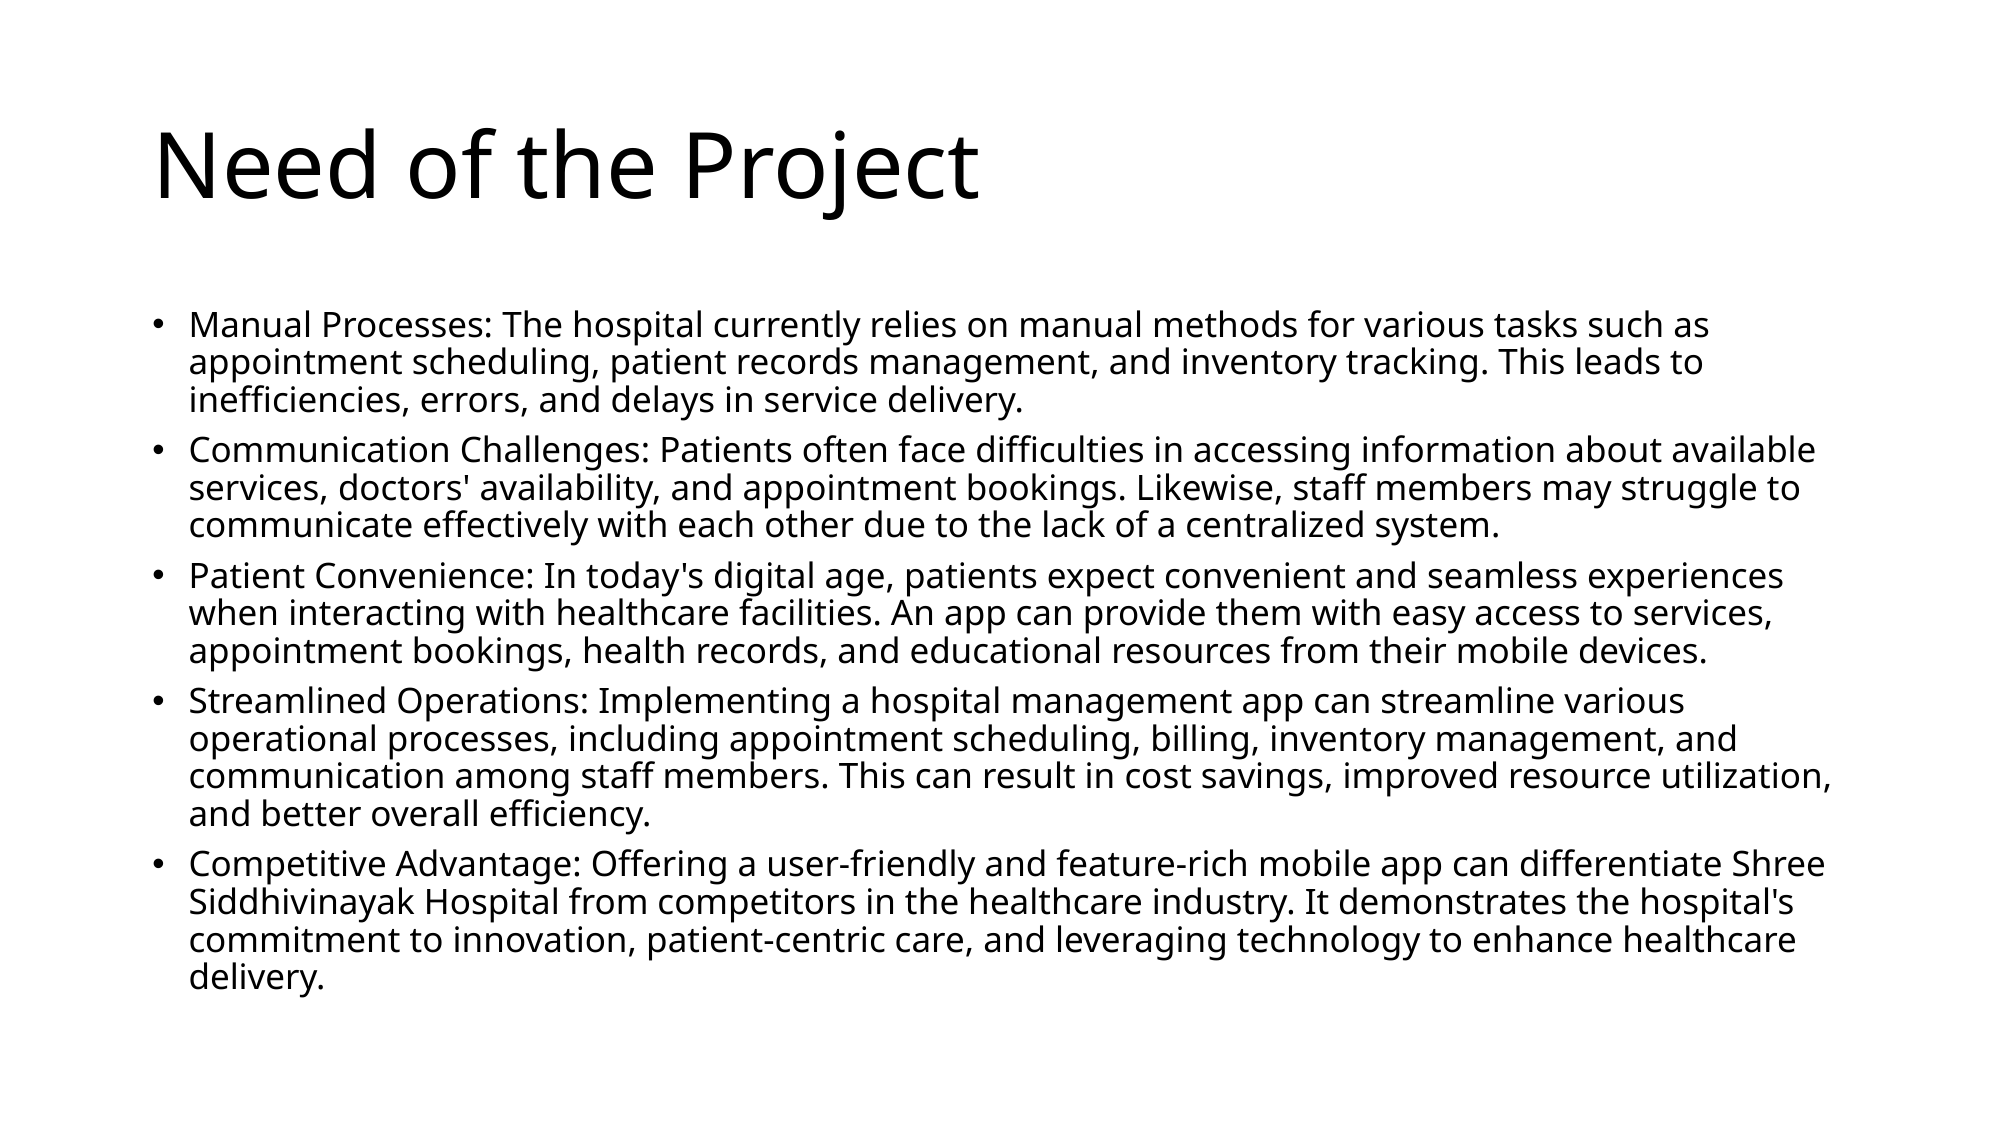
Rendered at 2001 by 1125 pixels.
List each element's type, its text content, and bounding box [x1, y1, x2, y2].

list Manual Processes: The hospital currently relies on manual methods for various tasks such as appointment scheduling, patient records management, and inventory tracking. This leads to inefficiencies, errors, and delays in service delivery. Communication Challenges: Patients often face difficulties in accessing information about available services, doctors' availability, and appointment bookings. Likewise, staff members may struggle to communicate effectively with each other due to the lack of a centralized system. Patient Convenience: In today's digital age, patients expect convenient and seamless experiences when interacting with healthcare facilities. An app can provide them with easy access to services, appointment bookings, health records, and educational resources from their mobile devices. Streamlined Operations: Implementing a hospital management app can streamline various operational processes, including appointment scheduling, billing, inventory management, and communication among staff members. This can result in cost savings, improved resource utilization, and better overall efficiency. Competitive Advantage: Offering a user-friendly and feature-rich mobile app can differentiate Shree Siddhivinayak Hospital from competitors in the healthcare industry. It demonstrates the hospital's commitment to innovation, patient-centric care, and leveraging technology to enhance healthcare delivery. [137, 299, 1863, 1014]
title Need of the Project [137, 59, 1863, 278]
